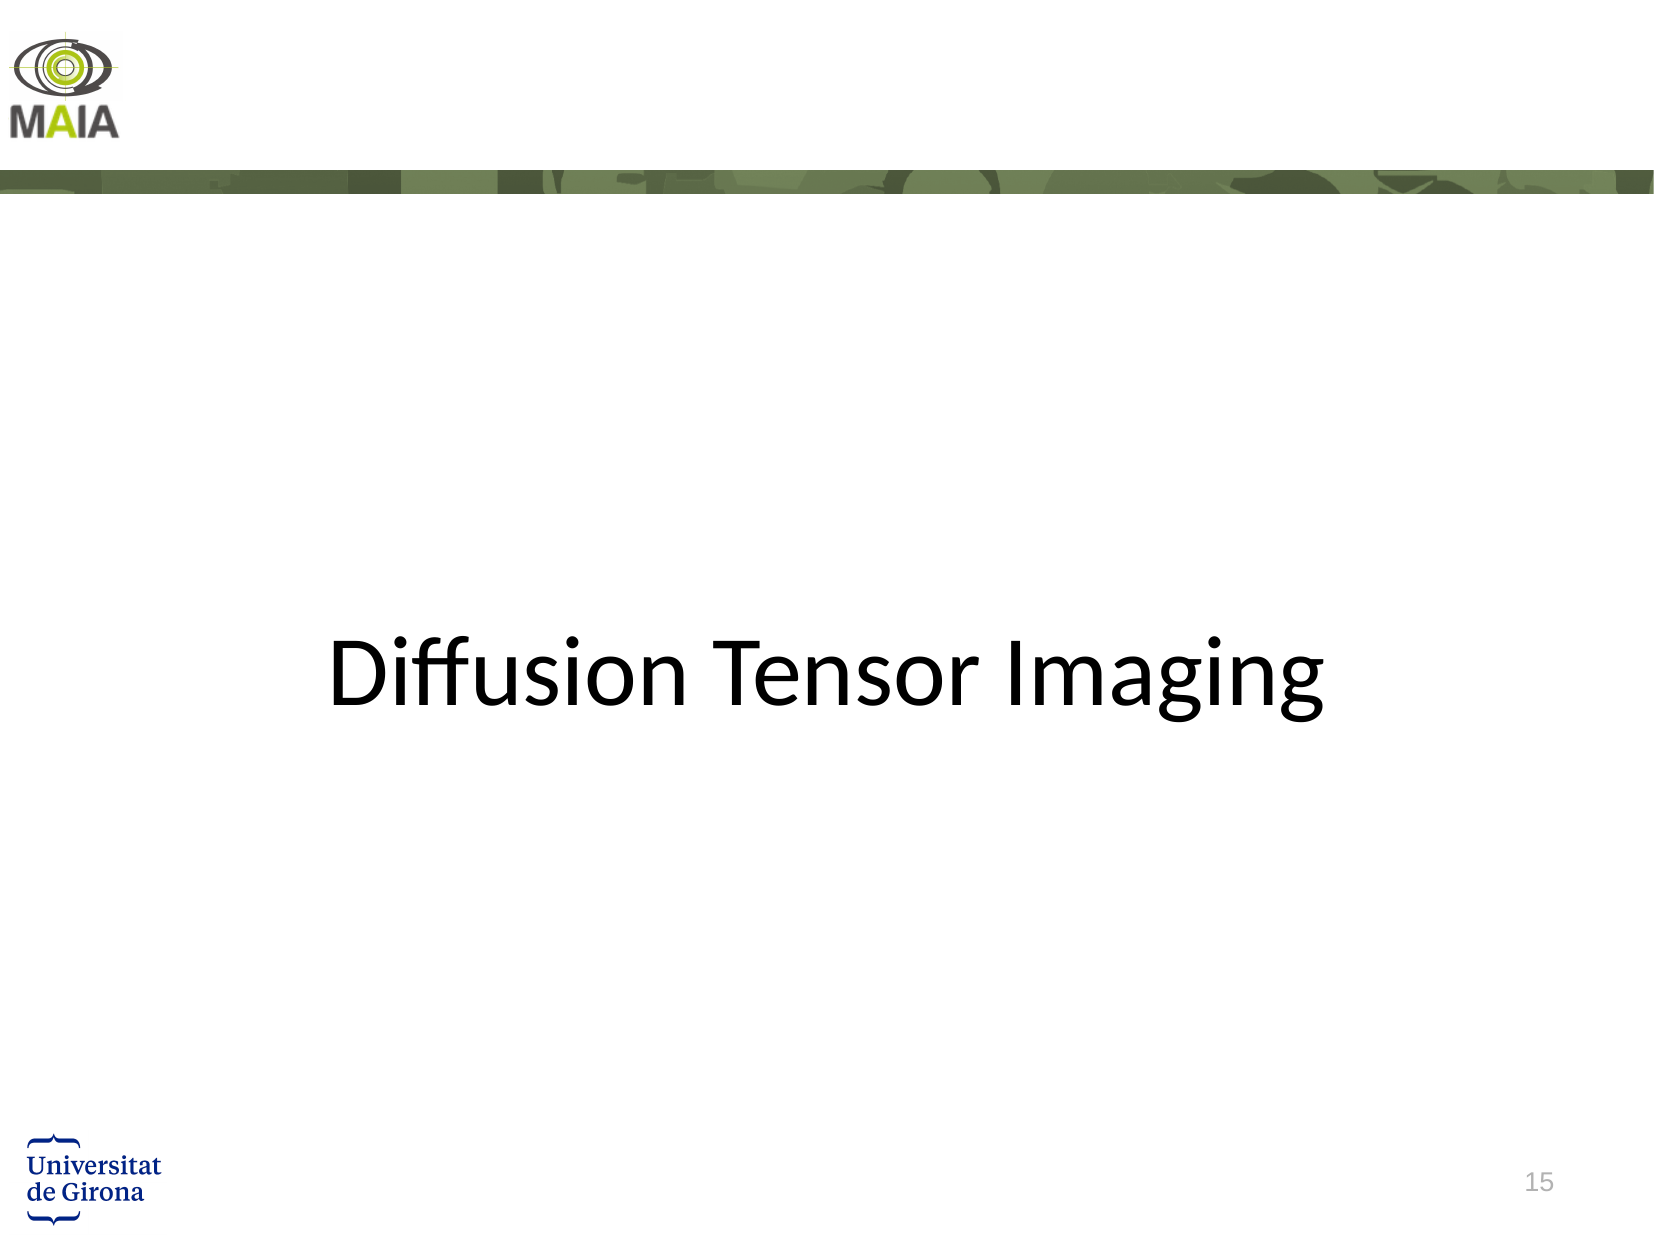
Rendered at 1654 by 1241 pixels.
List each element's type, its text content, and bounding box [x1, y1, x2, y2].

list Diffusion Tensor Imaging [82, 596, 1571, 778]
slide_number 15 [1185, 1149, 1571, 1216]
picture [8, 31, 123, 144]
